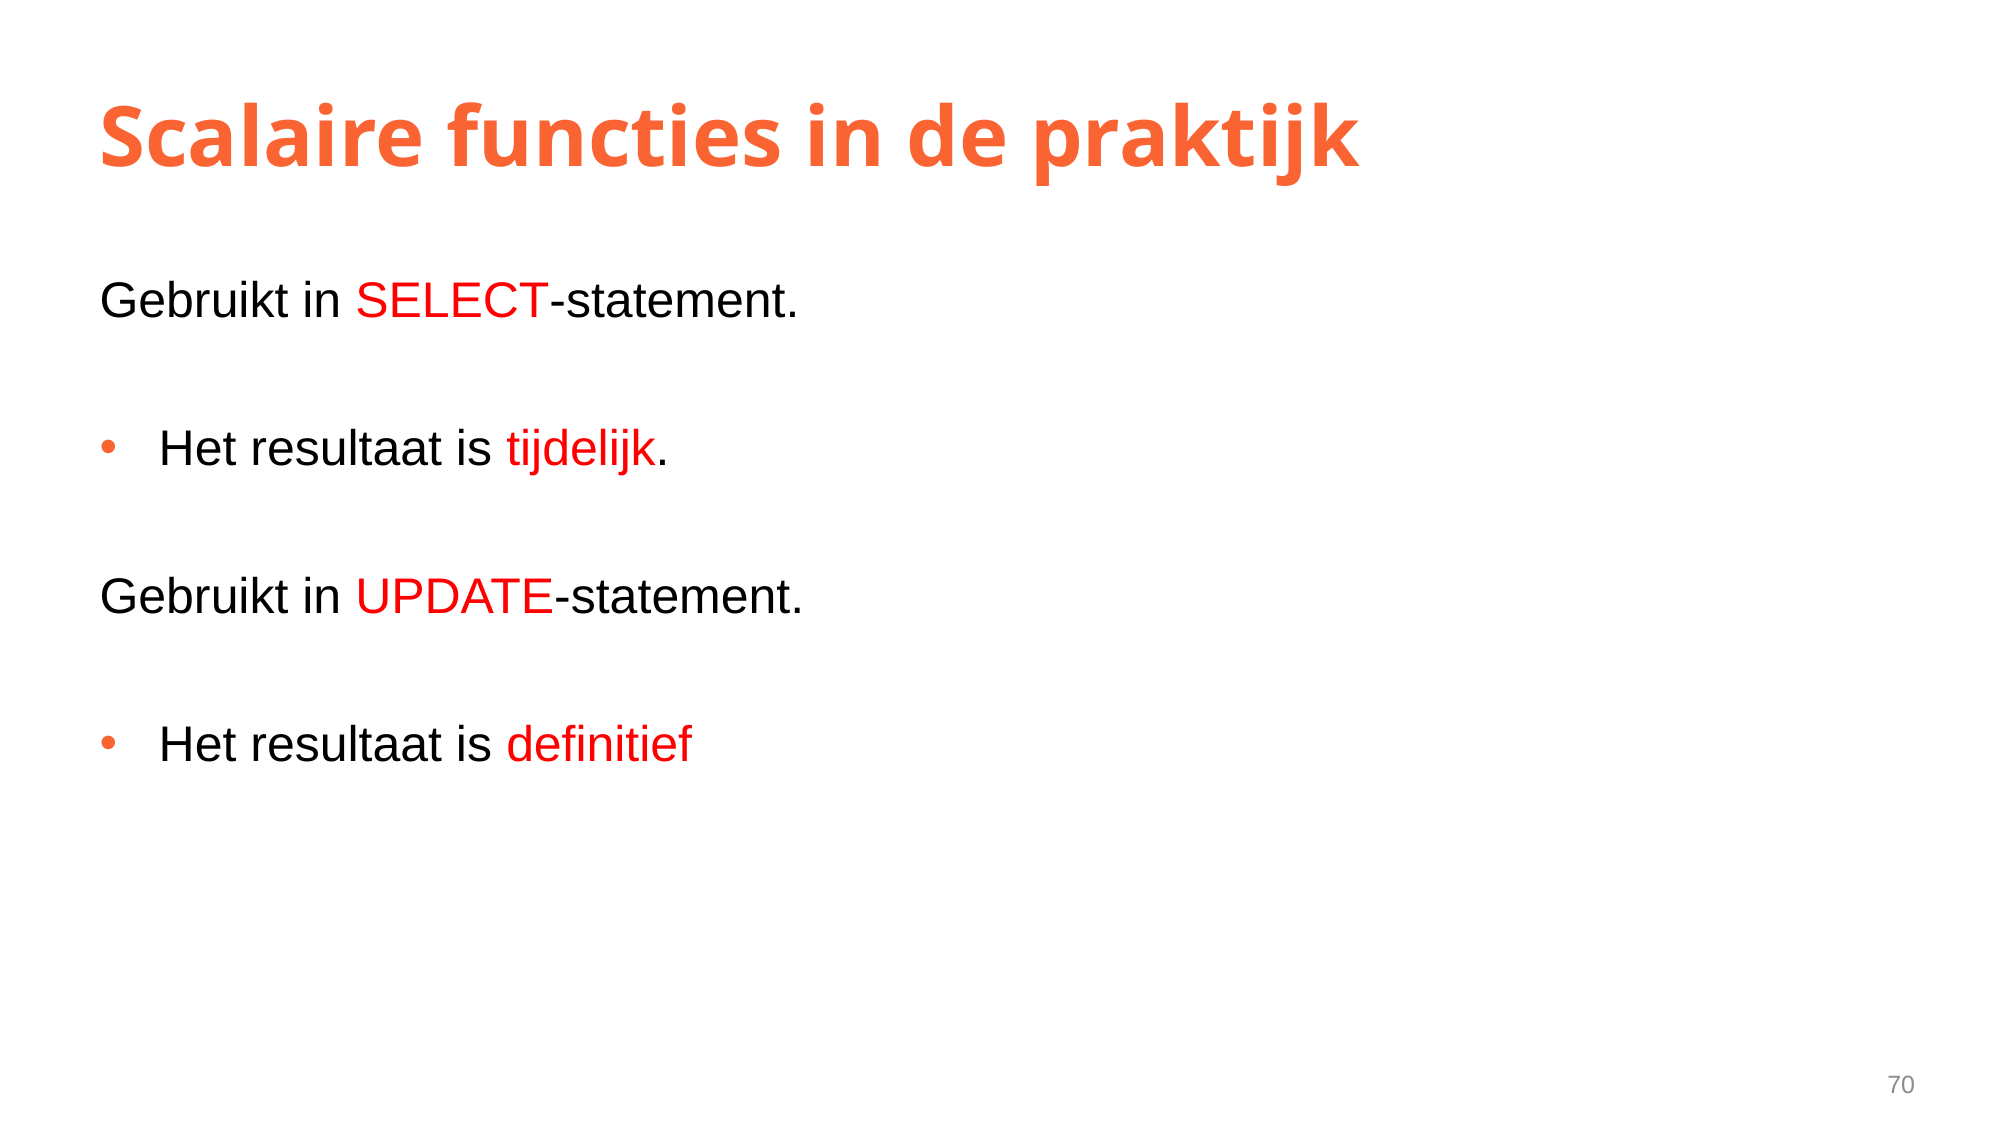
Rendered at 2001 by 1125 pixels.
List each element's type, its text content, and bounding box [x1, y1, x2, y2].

slide_number 70 [1815, 1061, 1916, 1107]
title Scalaire functies in de praktijk [84, 49, 1916, 233]
list Gebruikt in SELECT-statement. Het resultaat is tijdelijk. Gebruikt in UPDATE-statement. Het resultaat is definitief [84, 267, 1916, 1041]
